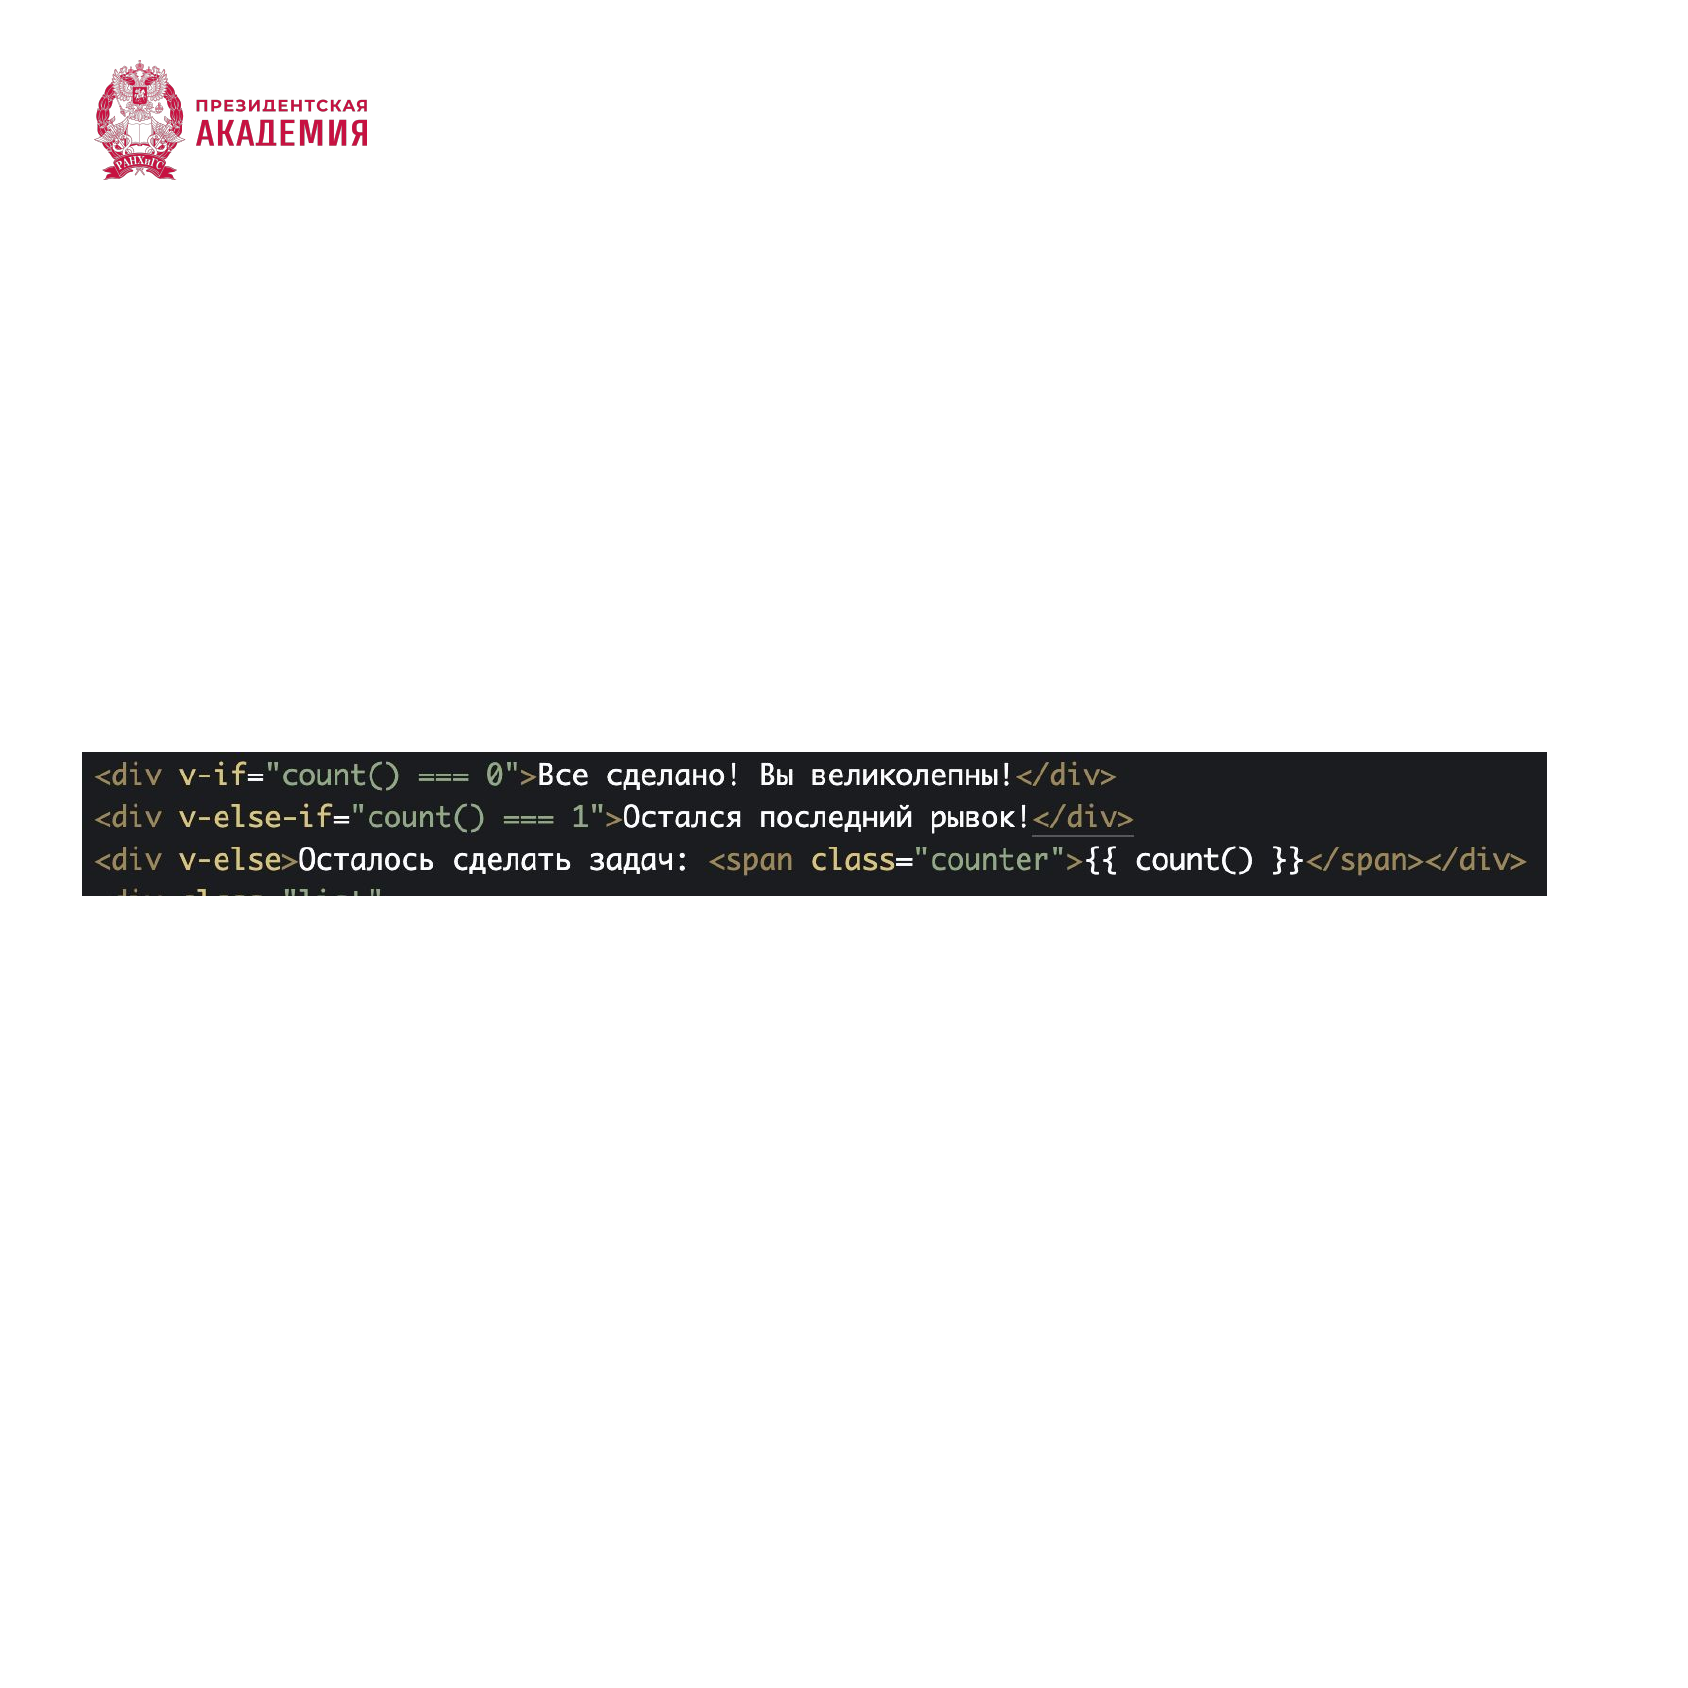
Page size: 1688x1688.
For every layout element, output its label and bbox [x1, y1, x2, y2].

picture [82, 752, 1547, 897]
picture [94, 60, 367, 180]
